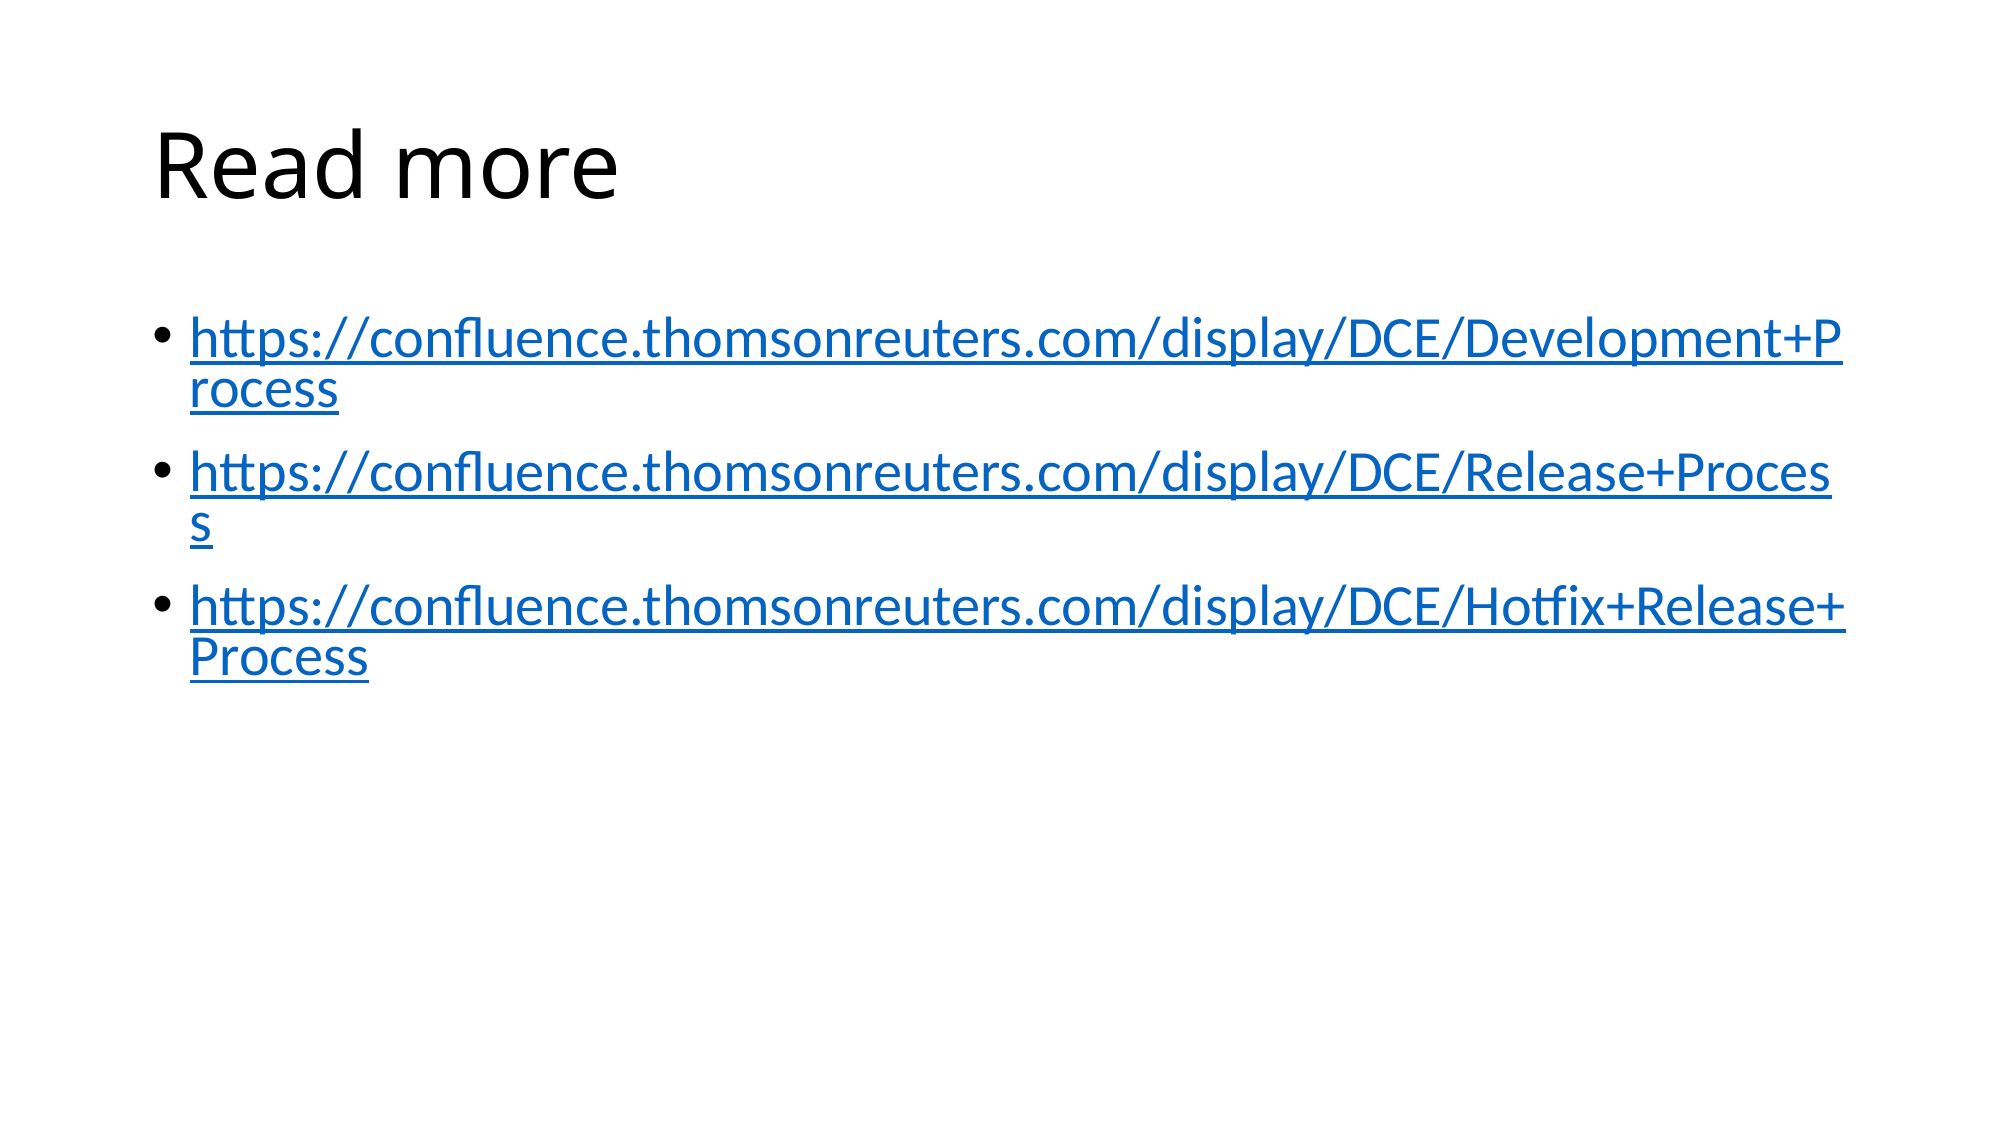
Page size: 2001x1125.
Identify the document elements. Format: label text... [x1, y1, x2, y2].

list https://confluence.thomsonreuters.com/display/DCE/Development+Process https://confluence.thomsonreuters.com/display/DCE/Release+Process https://confluence.thomsonreuters.com/display/DCE/Hotfix+Release+Process [137, 299, 1863, 1014]
title Read more [137, 59, 1863, 278]
